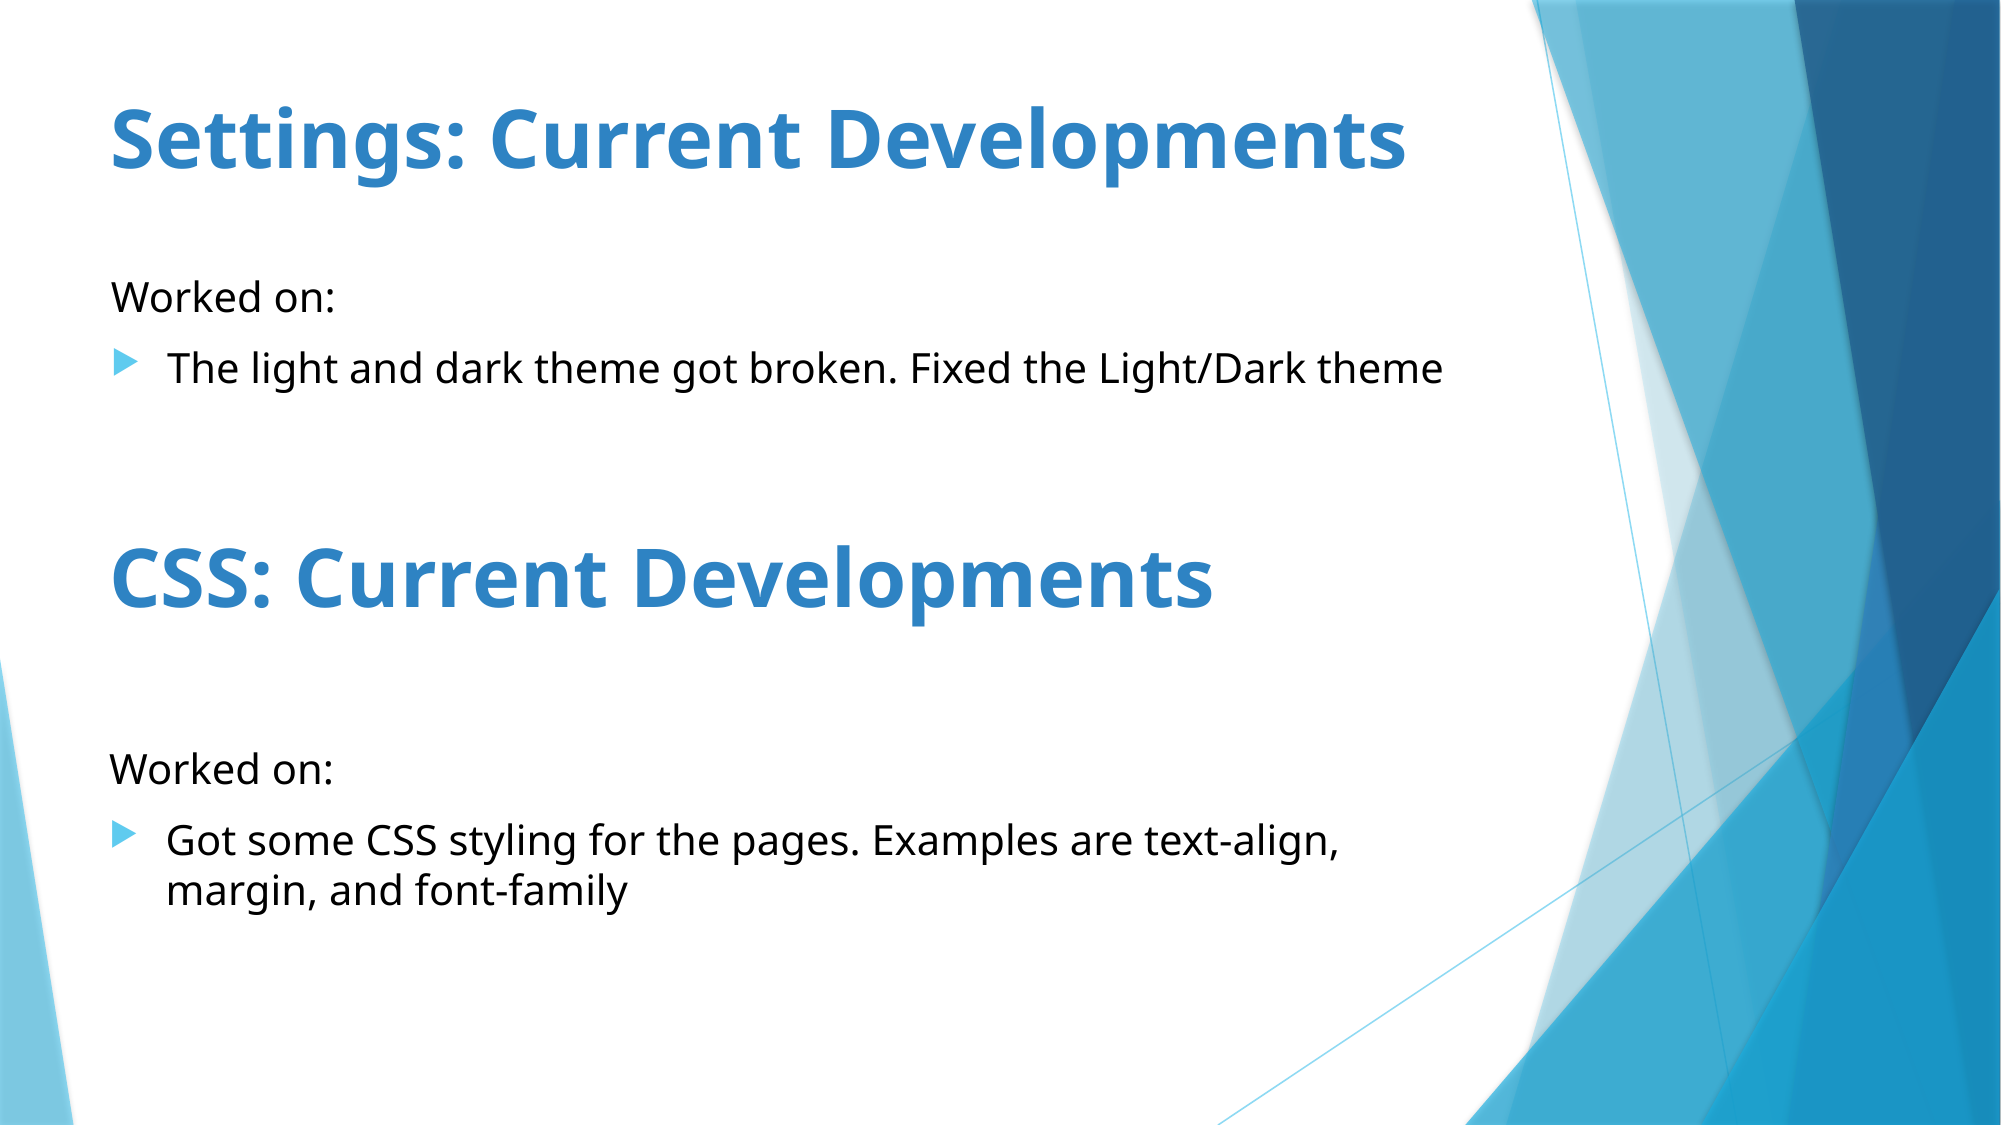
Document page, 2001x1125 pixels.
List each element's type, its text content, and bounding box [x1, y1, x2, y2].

text_box CSS: Current Developments [94, 518, 1505, 735]
text_box Settings: Current Developments [95, 79, 1507, 214]
list [111, 317, 1522, 517]
text_box Worked on: Got some CSS styling for the pages. Examples are text-align, margin, and font-family [94, 735, 1505, 990]
text_box Worked on: The light and dark theme got broken. Fixed the Light/Dark theme [95, 263, 1507, 451]
